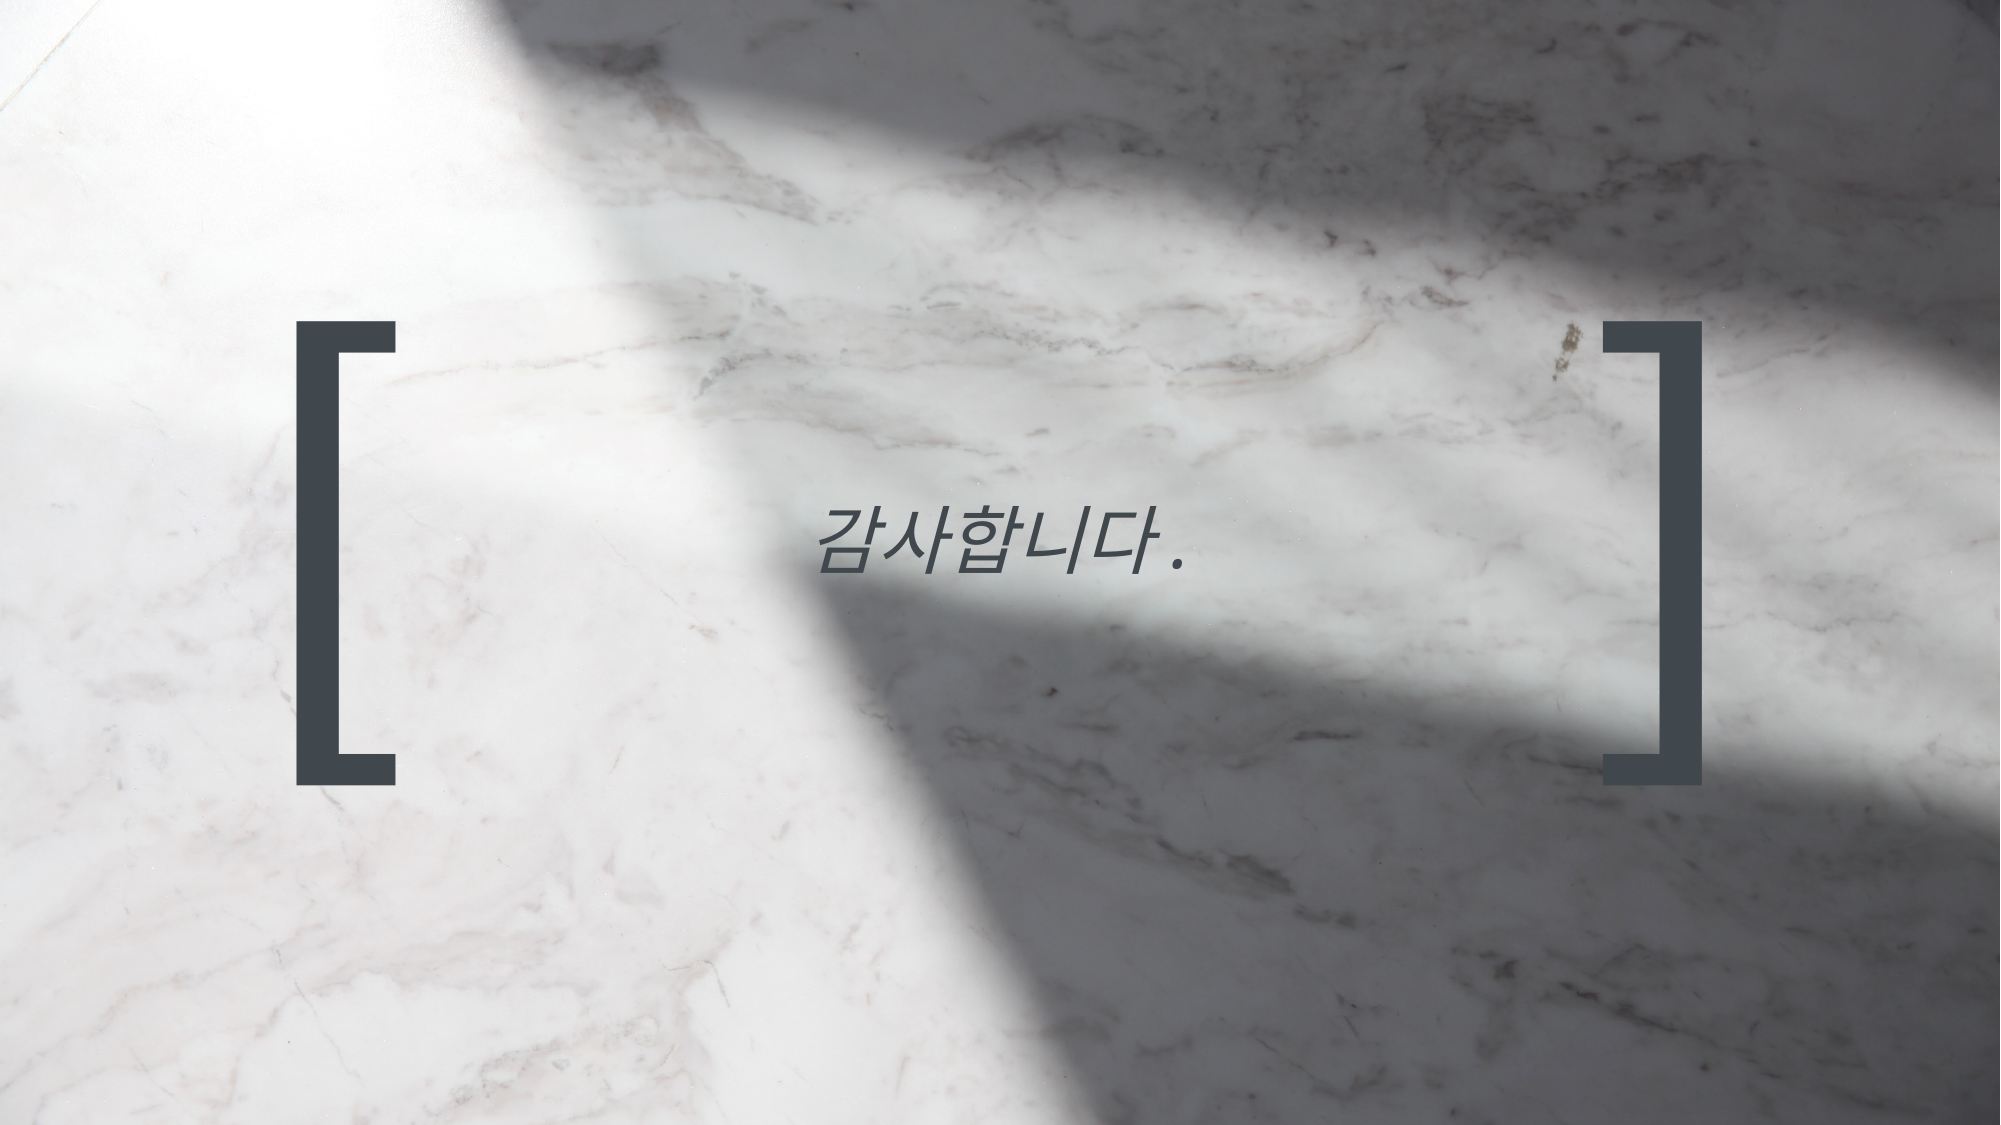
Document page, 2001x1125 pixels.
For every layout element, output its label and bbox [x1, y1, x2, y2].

text_box [245, 176, 1755, 796]
picture [0, 0, 2000, 1125]
